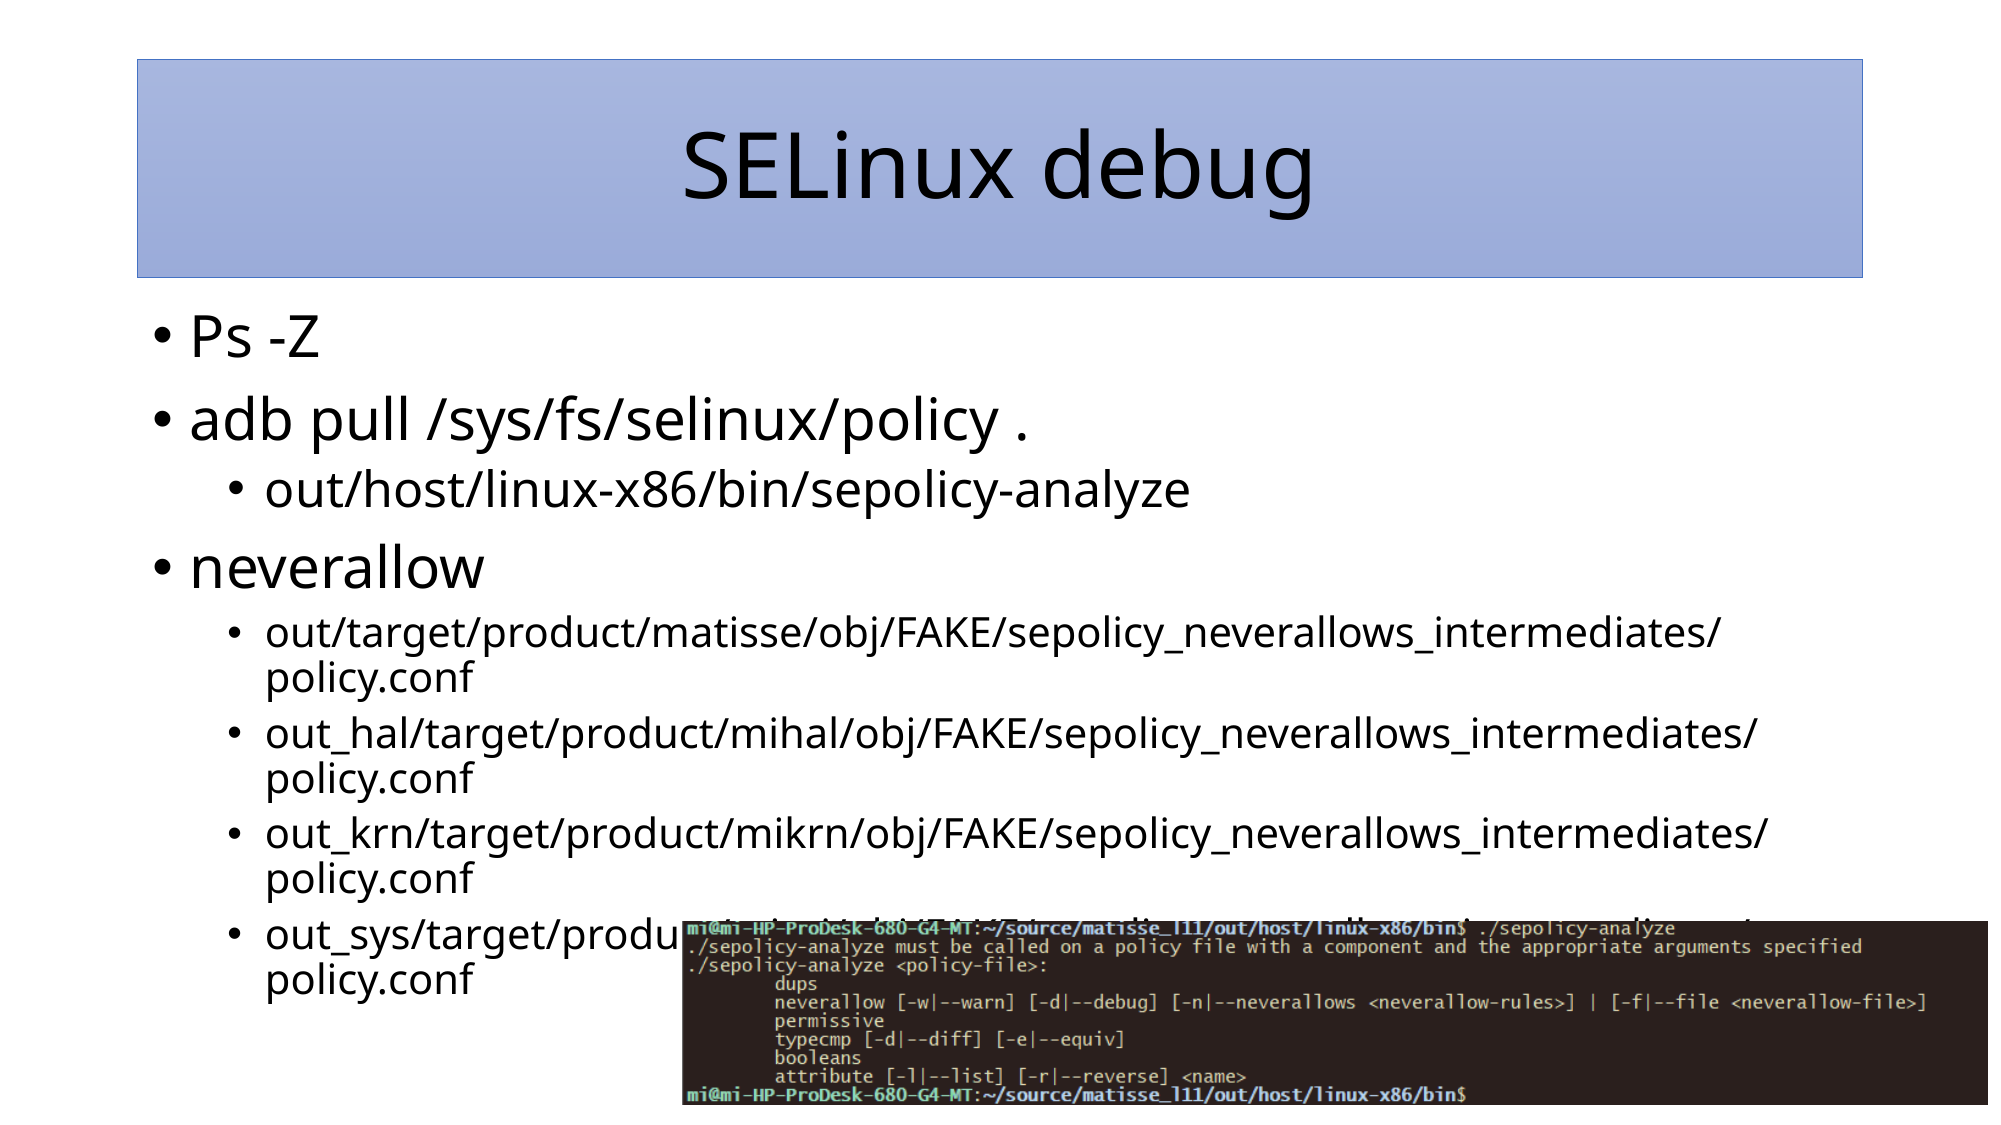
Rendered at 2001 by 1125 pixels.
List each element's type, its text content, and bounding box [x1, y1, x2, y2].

list Ps -Z adb pull /sys/fs/selinux/policy . out/host/linux-x86/bin/sepolicy-analyze neverallow out/target/product/matisse/obj/FAKE/sepolicy_neverallows_intermediates/policy.conf out_hal/target/product/mihal/obj/FAKE/sepolicy_neverallows_intermediates/policy.conf out_krn/target/product/mikrn/obj/FAKE/sepolicy_neverallows_intermediates/policy.conf out_sys/target/product/missi/obj/FAKE/sepolicy_neverallows_intermediates/policy.conf [137, 299, 1863, 1014]
picture [682, 921, 1988, 1105]
title SELinux debug [137, 59, 1863, 278]
